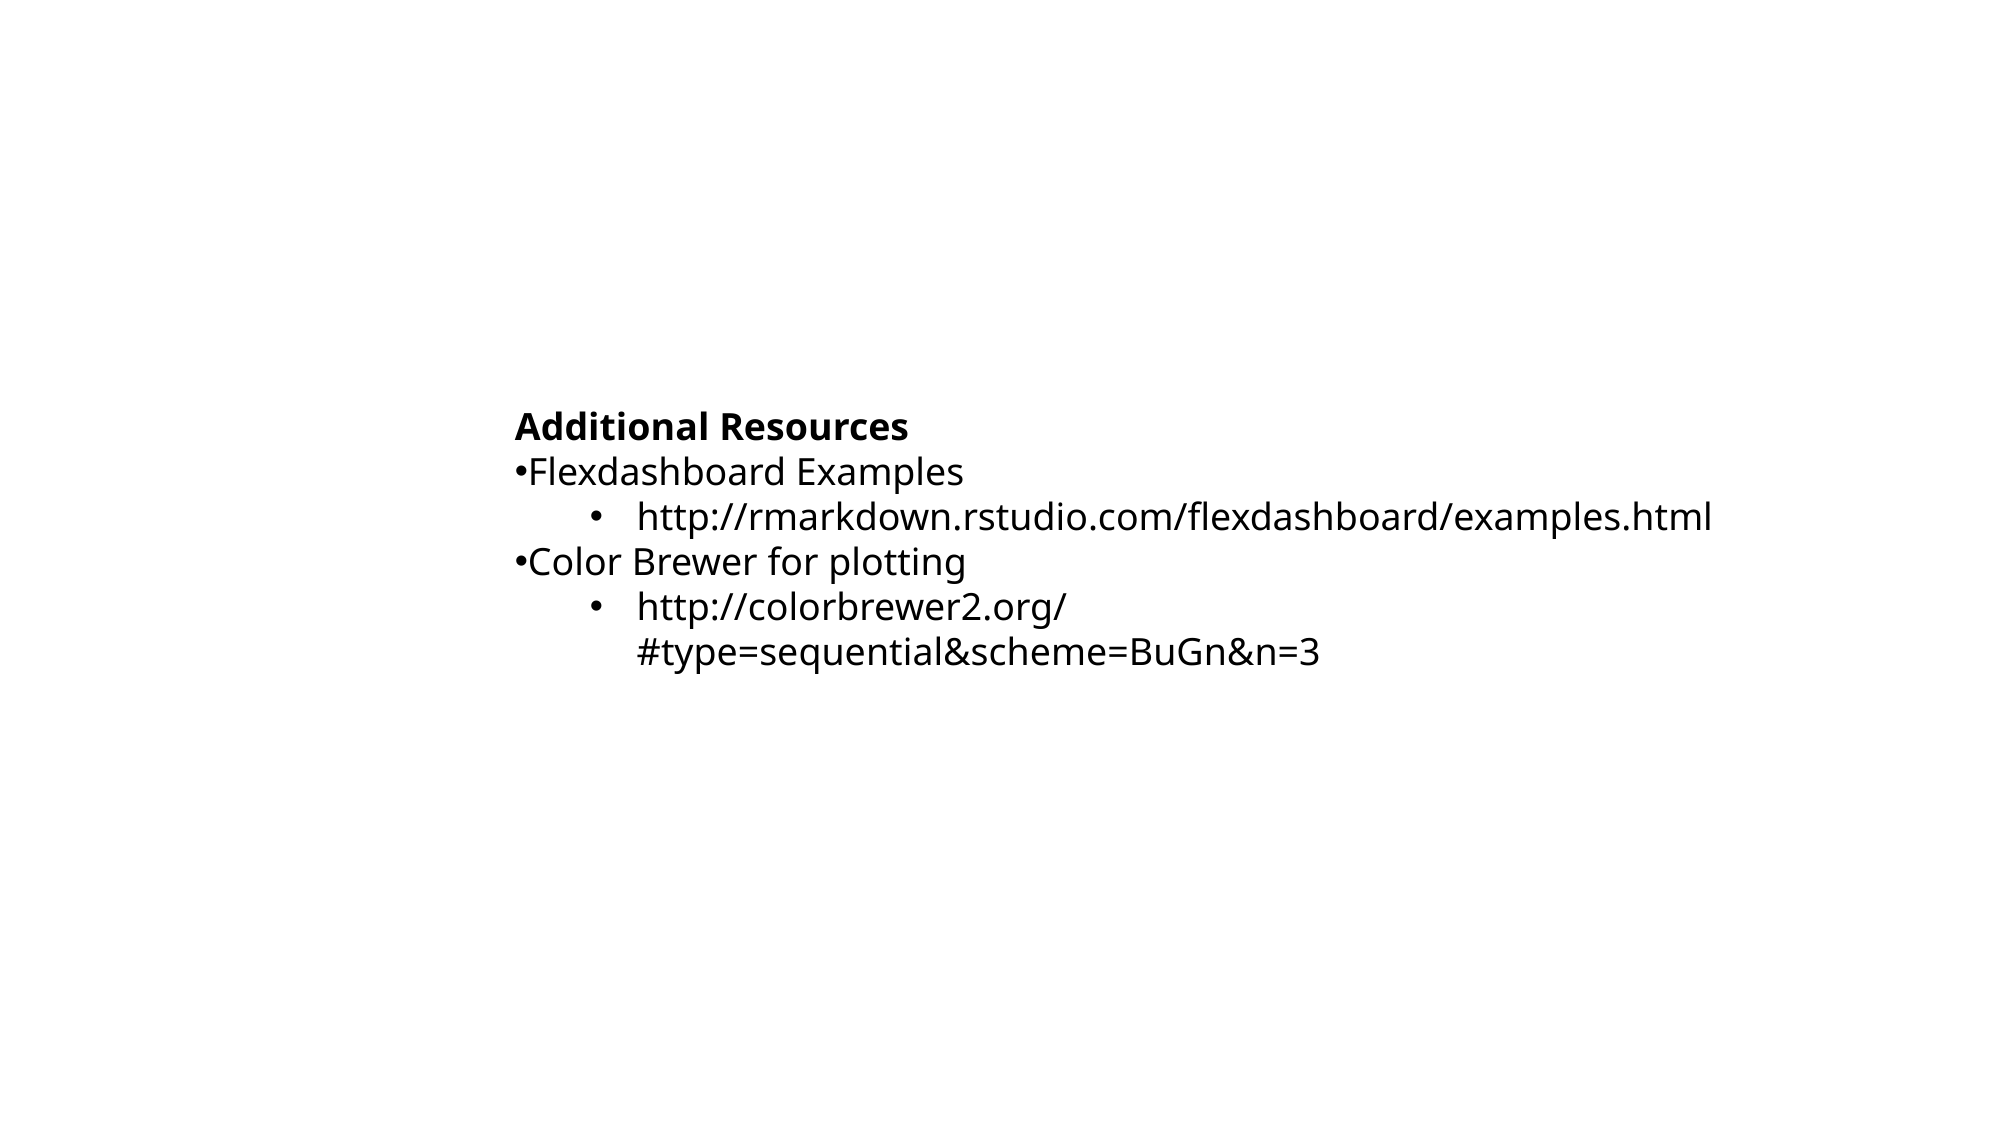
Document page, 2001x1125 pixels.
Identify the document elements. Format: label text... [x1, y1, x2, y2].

text_box Additional Resources Flexdashboard Examples http://rmarkdown.rstudio.com/flexdashboard/examples.html Color Brewer for plotting http://colorbrewer2.org/#type=sequential&scheme=BuGn&n=3 [499, 395, 1733, 681]
